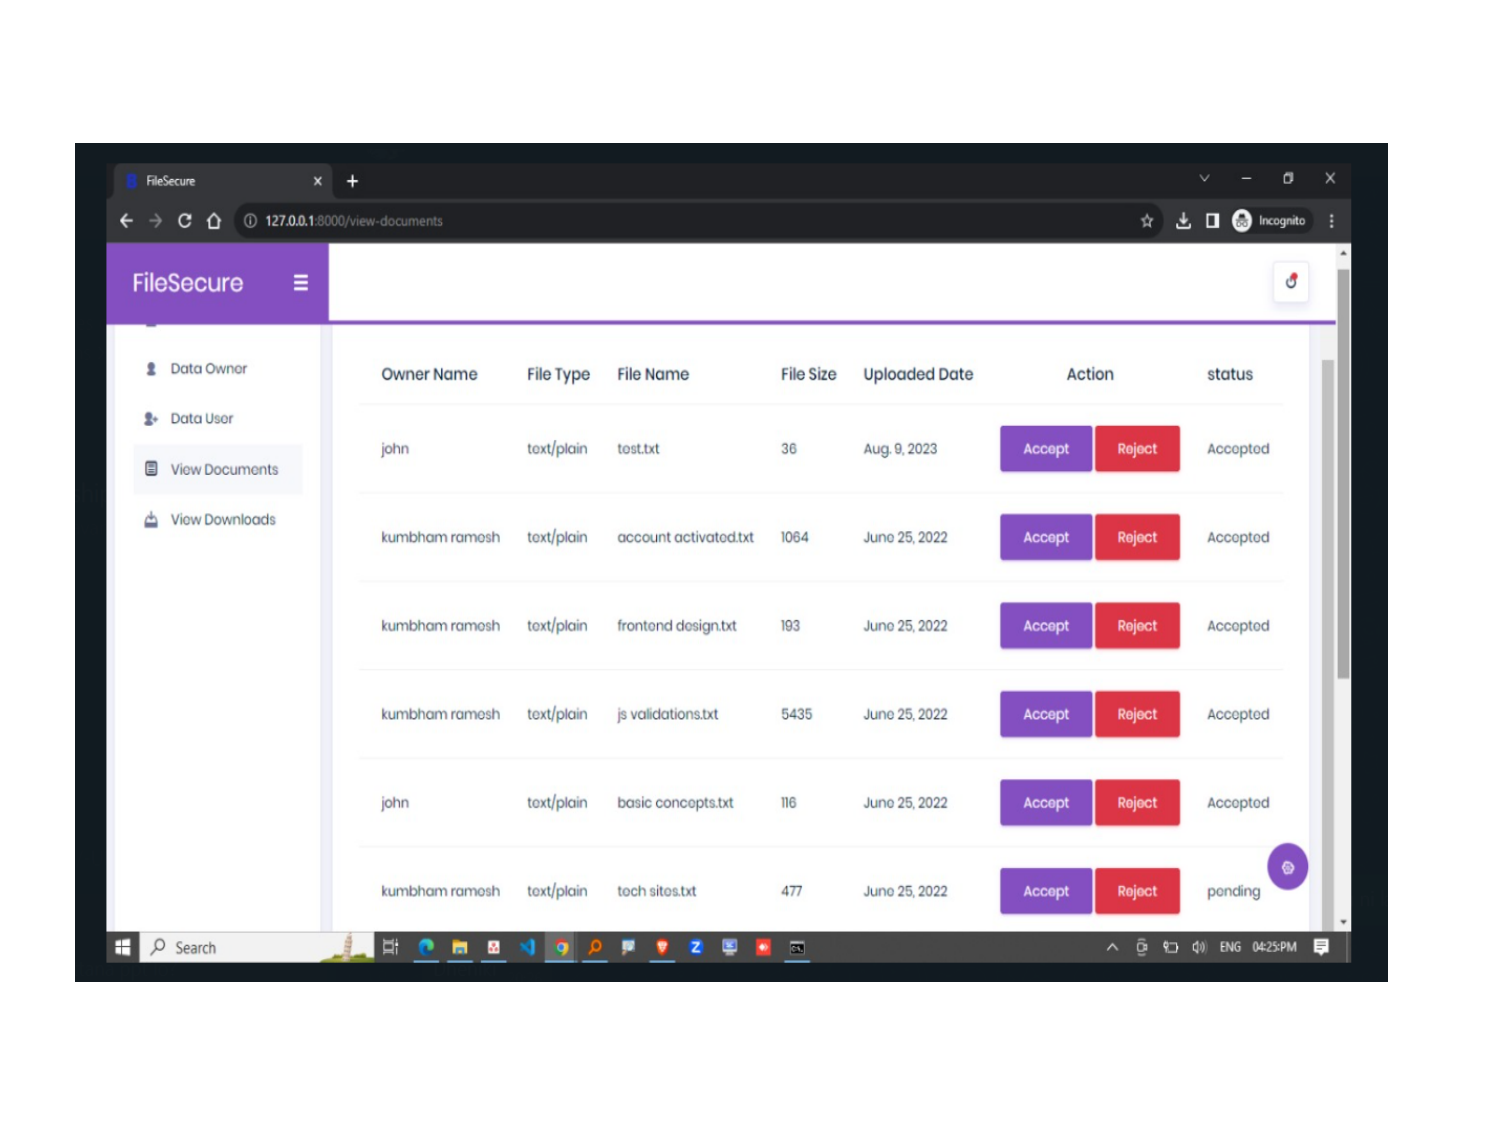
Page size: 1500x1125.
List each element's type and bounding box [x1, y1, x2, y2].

picture [74, 143, 1388, 982]
